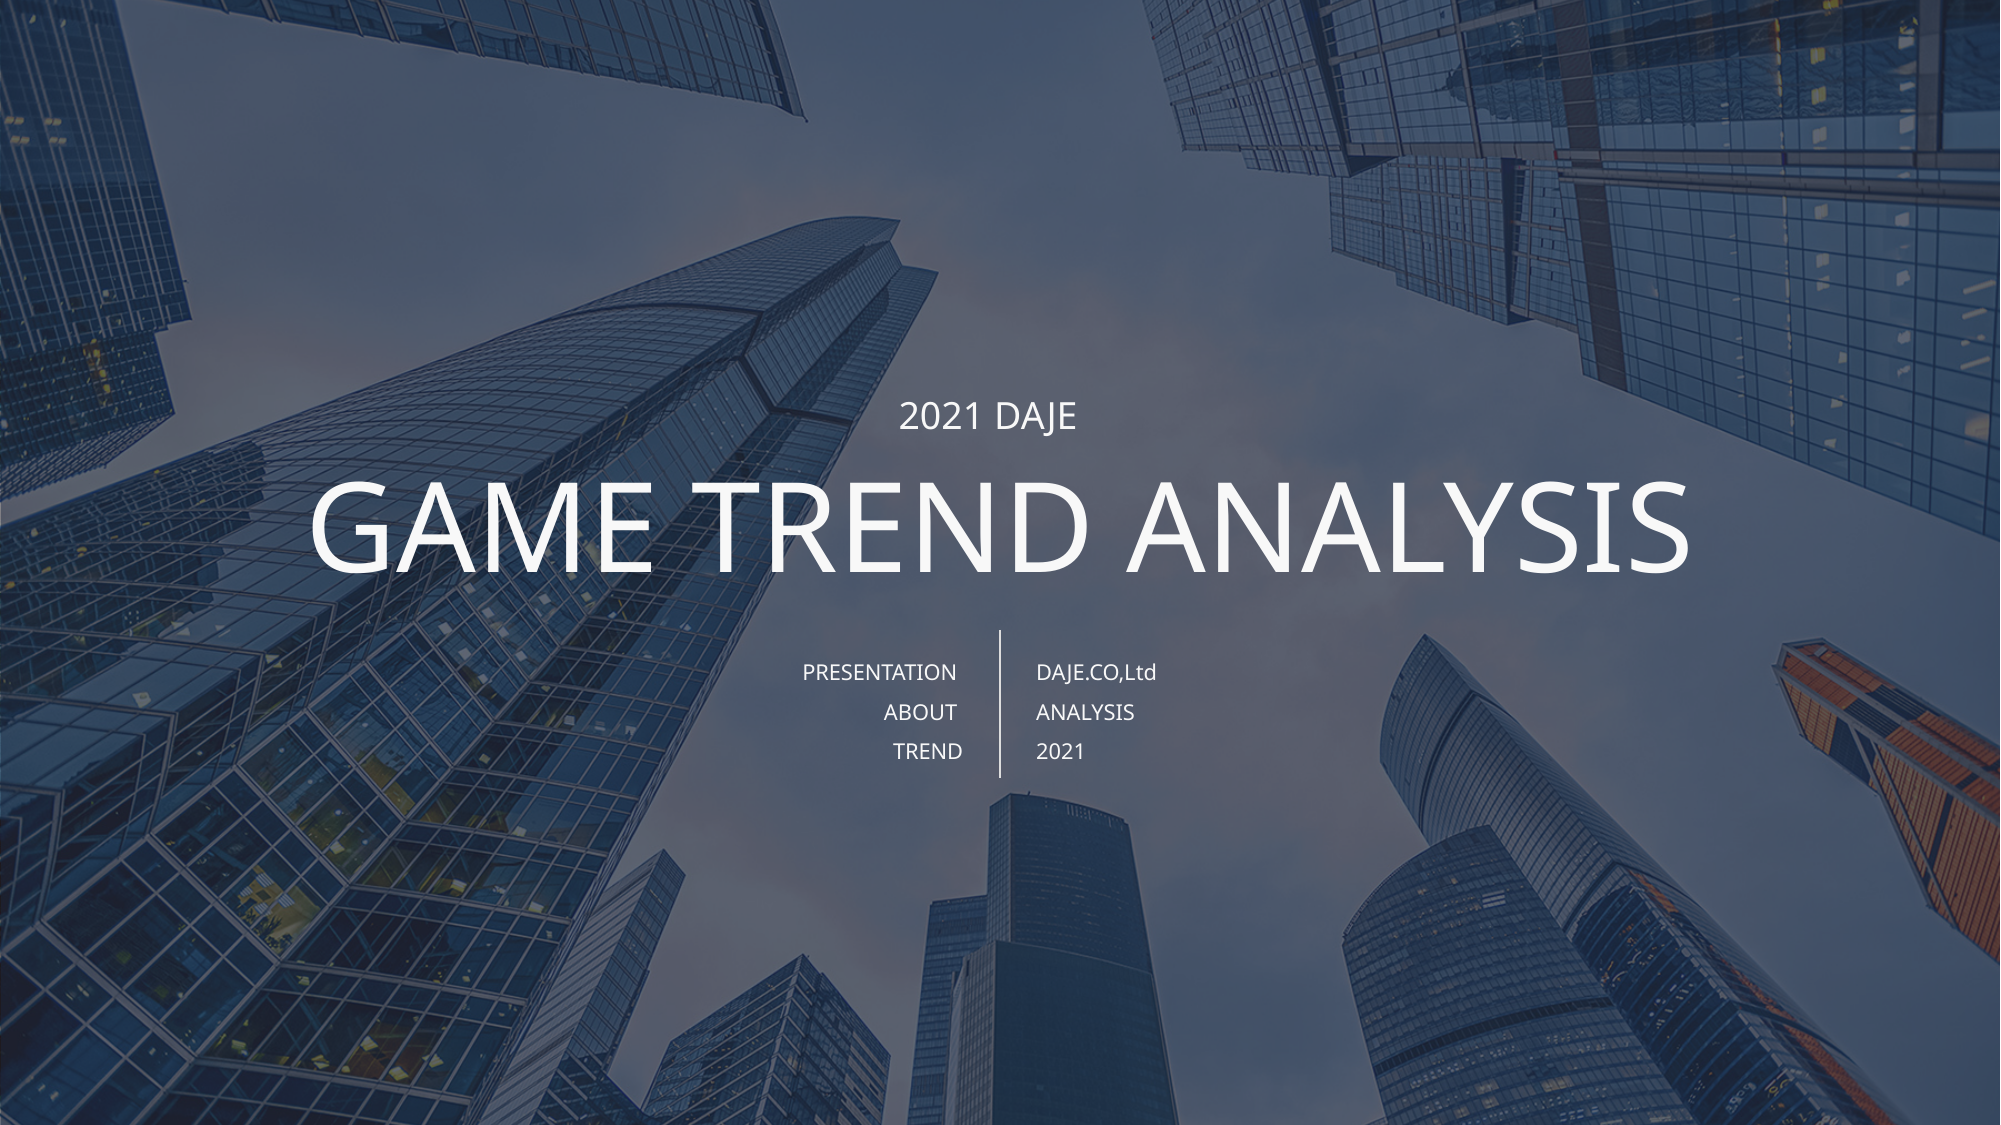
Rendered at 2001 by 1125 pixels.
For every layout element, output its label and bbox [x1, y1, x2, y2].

picture [0, 0, 2000, 1125]
text_box [633, 629, 1366, 779]
